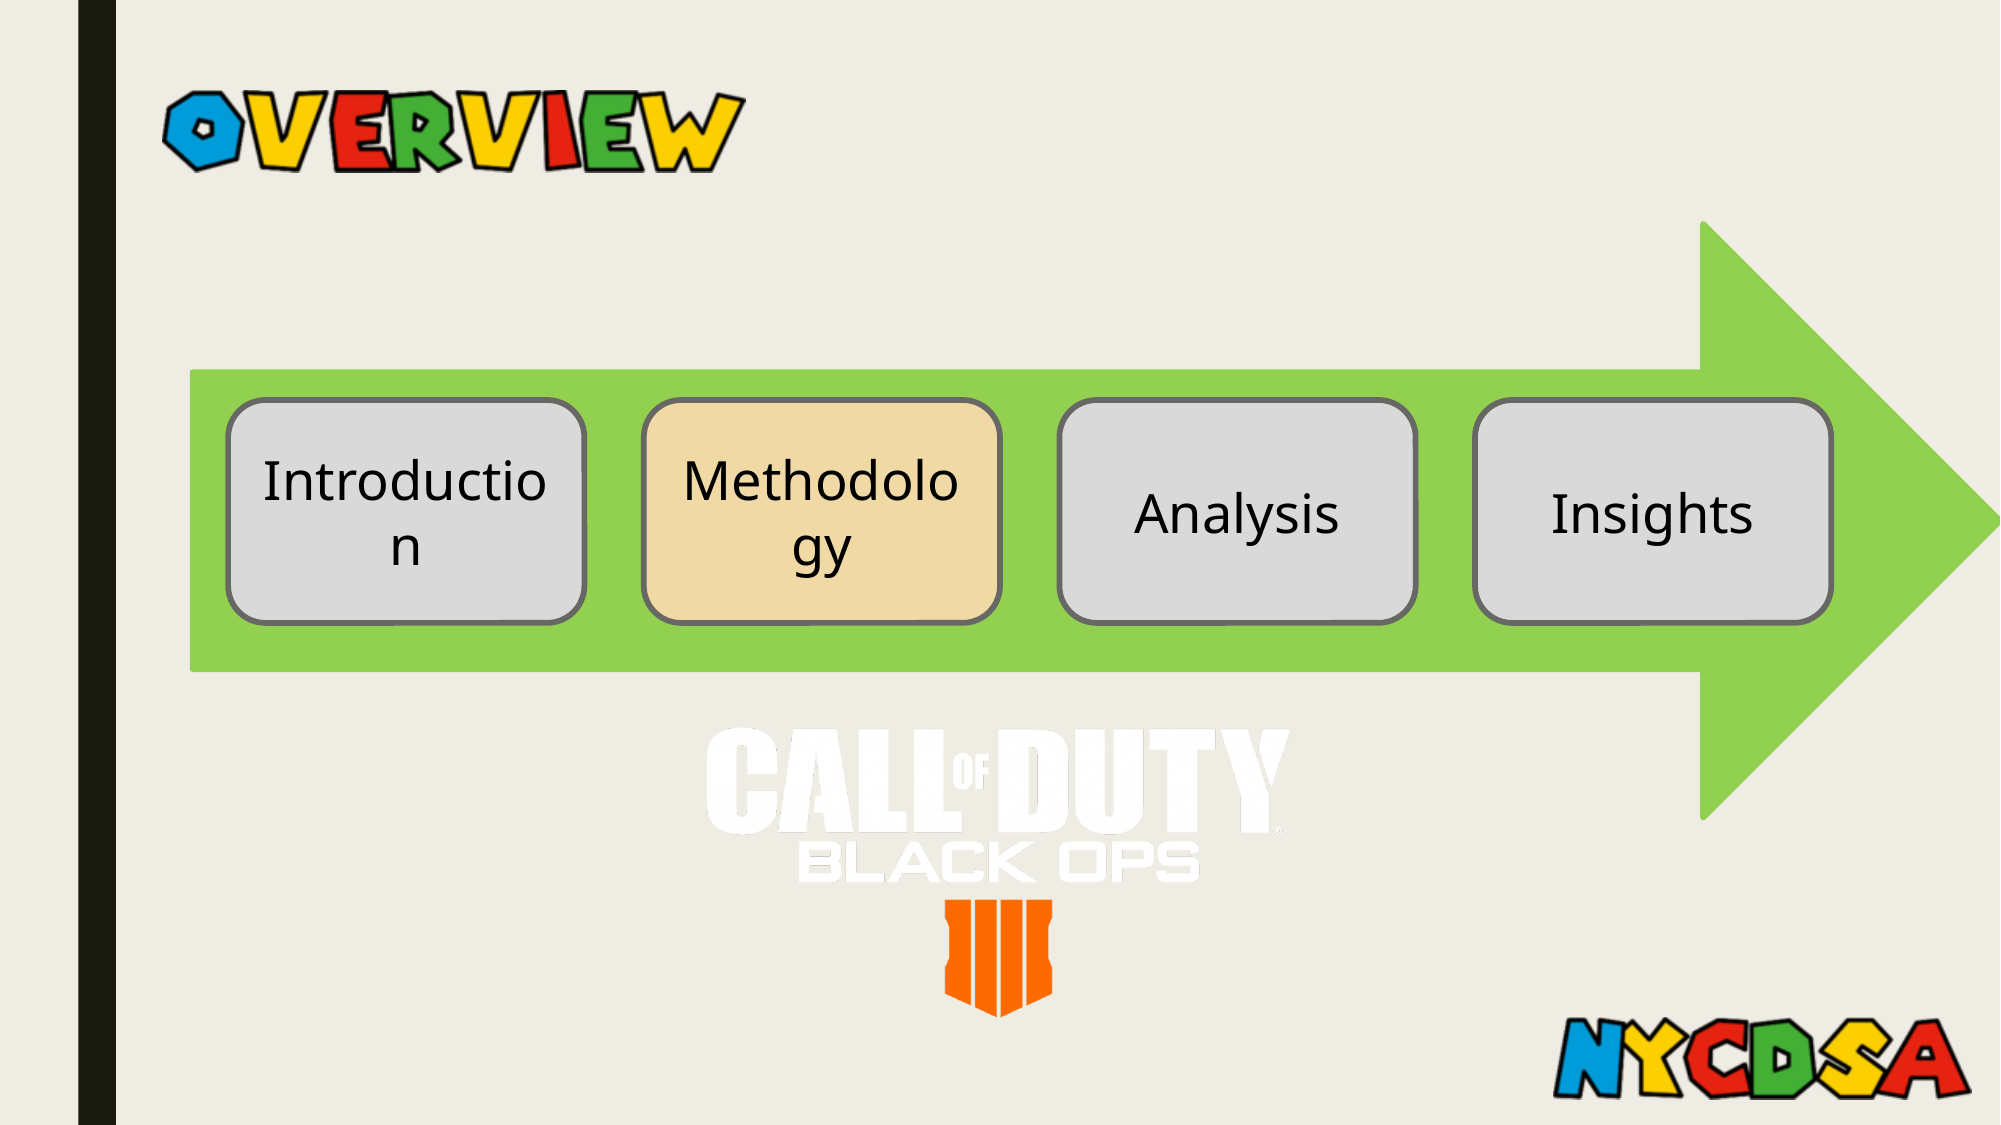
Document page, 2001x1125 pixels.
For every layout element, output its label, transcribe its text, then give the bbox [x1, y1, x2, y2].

text_box Methodology [640, 397, 1003, 626]
text_box Introduction [225, 397, 588, 626]
picture [162, 90, 746, 173]
picture [691, 715, 1308, 1024]
text_box [189, 221, 2000, 821]
picture [1553, 1017, 1972, 1100]
text_box Analysis [1056, 397, 1419, 626]
text_box Insights [1472, 397, 1835, 626]
